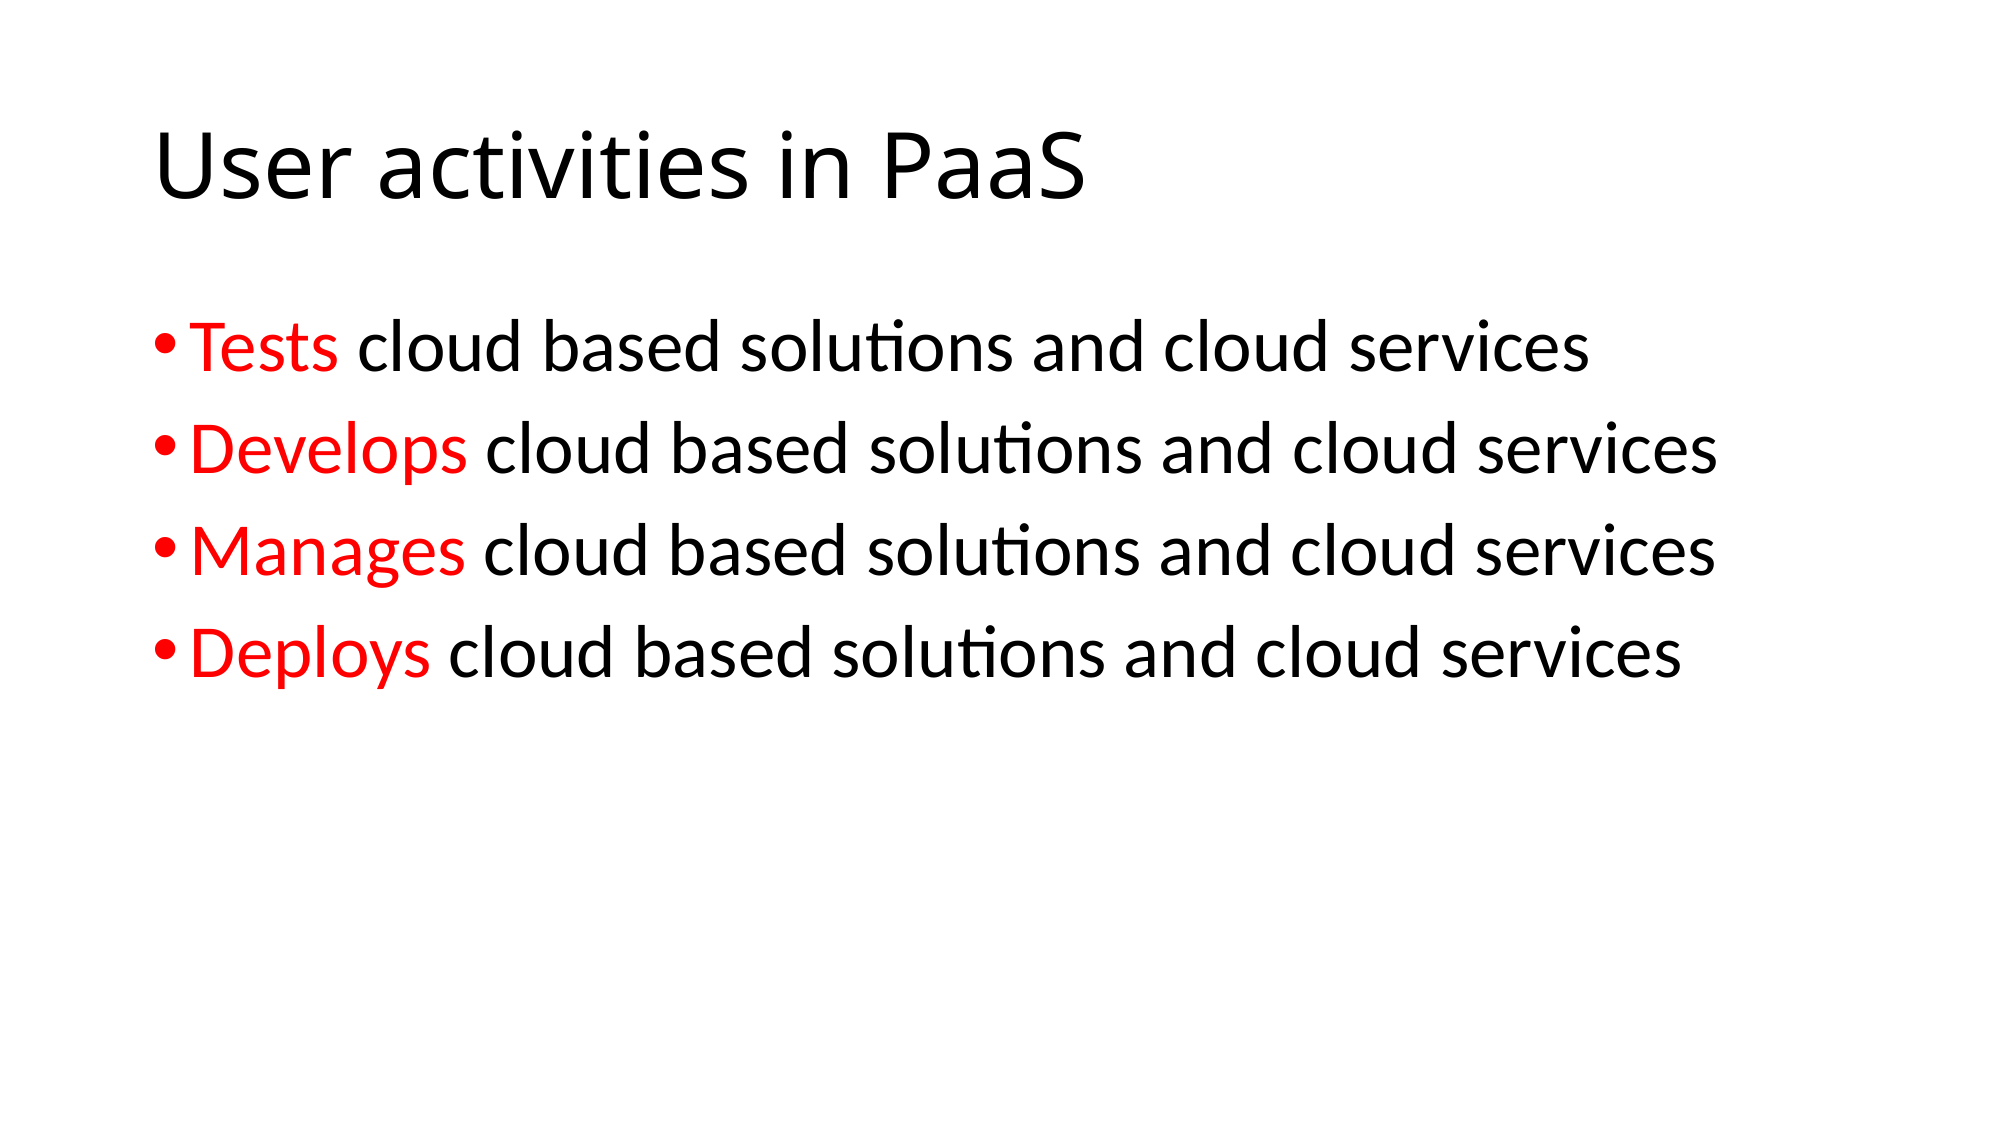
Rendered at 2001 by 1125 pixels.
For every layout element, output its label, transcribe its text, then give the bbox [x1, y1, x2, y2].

title User activities in PaaS [137, 59, 1863, 278]
list Tests cloud based solutions and cloud services Develops cloud based solutions and cloud services Manages cloud based solutions and cloud services Deploys cloud based solutions and cloud services [137, 299, 1863, 1014]
